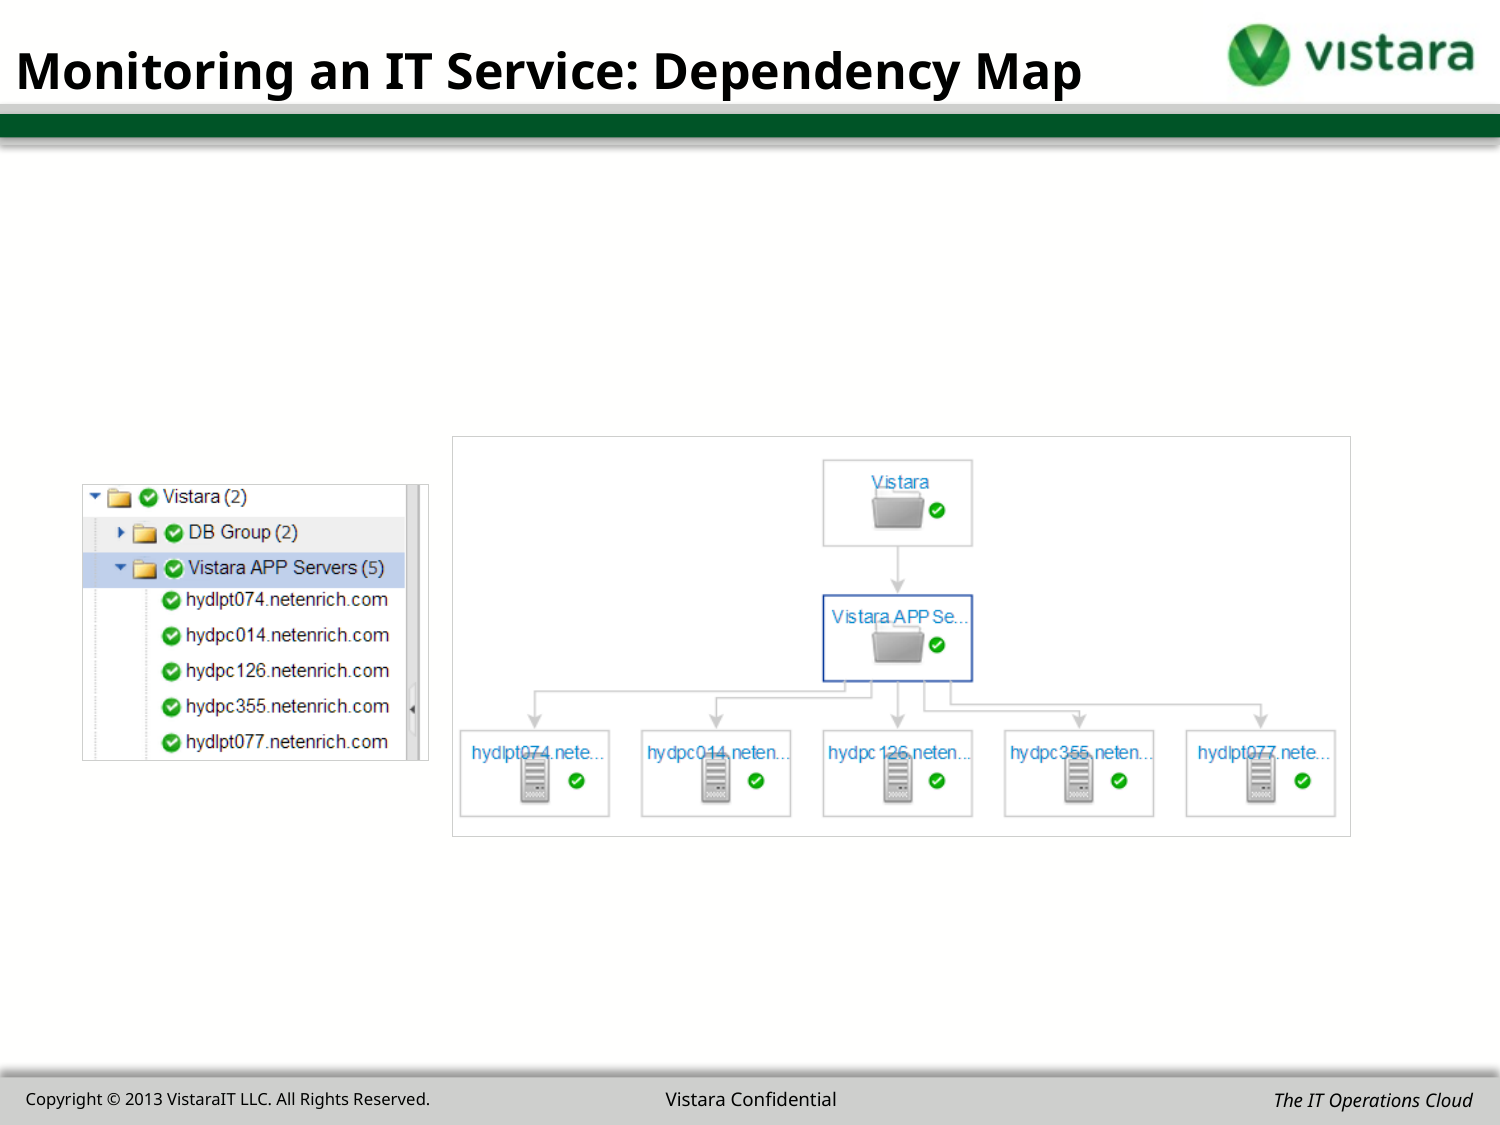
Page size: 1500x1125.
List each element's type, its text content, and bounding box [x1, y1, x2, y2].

picture [81, 484, 429, 762]
picture [1203, 0, 1500, 104]
text_box Monitoring an IT Service: Dependency Map [0, 24, 1288, 114]
picture [452, 435, 1351, 838]
